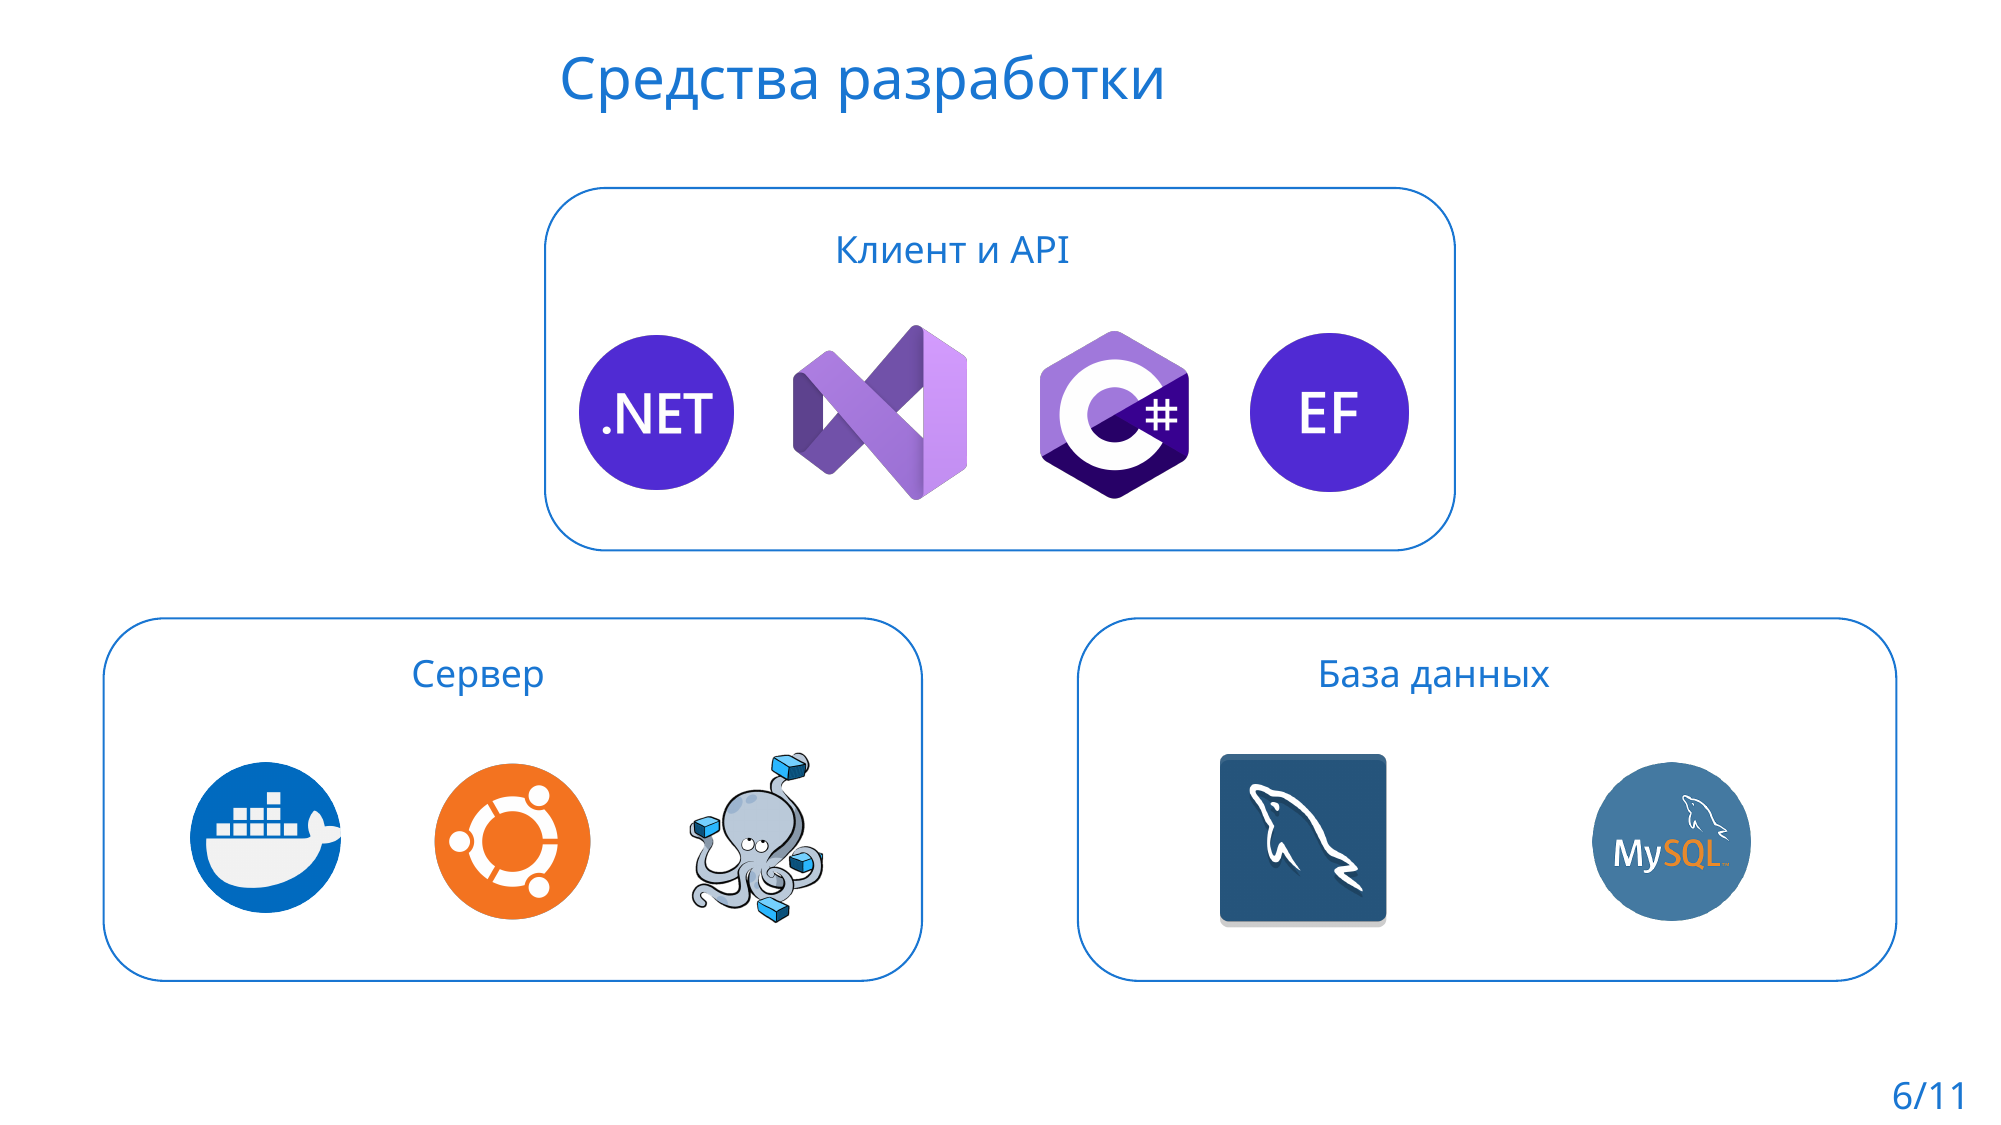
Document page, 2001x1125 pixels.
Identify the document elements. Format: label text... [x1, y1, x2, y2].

text_box 6/11 [1877, 1064, 2000, 1125]
picture [190, 762, 341, 913]
text_box Средства разработки [545, 34, 1455, 119]
picture [1026, 326, 1199, 499]
text_box [544, 186, 1456, 552]
picture [1592, 762, 1751, 921]
text_box [1076, 617, 1898, 982]
picture [426, 755, 599, 928]
picture [1250, 333, 1409, 492]
picture [684, 742, 827, 933]
text_box [102, 617, 924, 982]
picture [1207, 742, 1398, 933]
picture [579, 335, 734, 490]
picture [785, 317, 975, 508]
